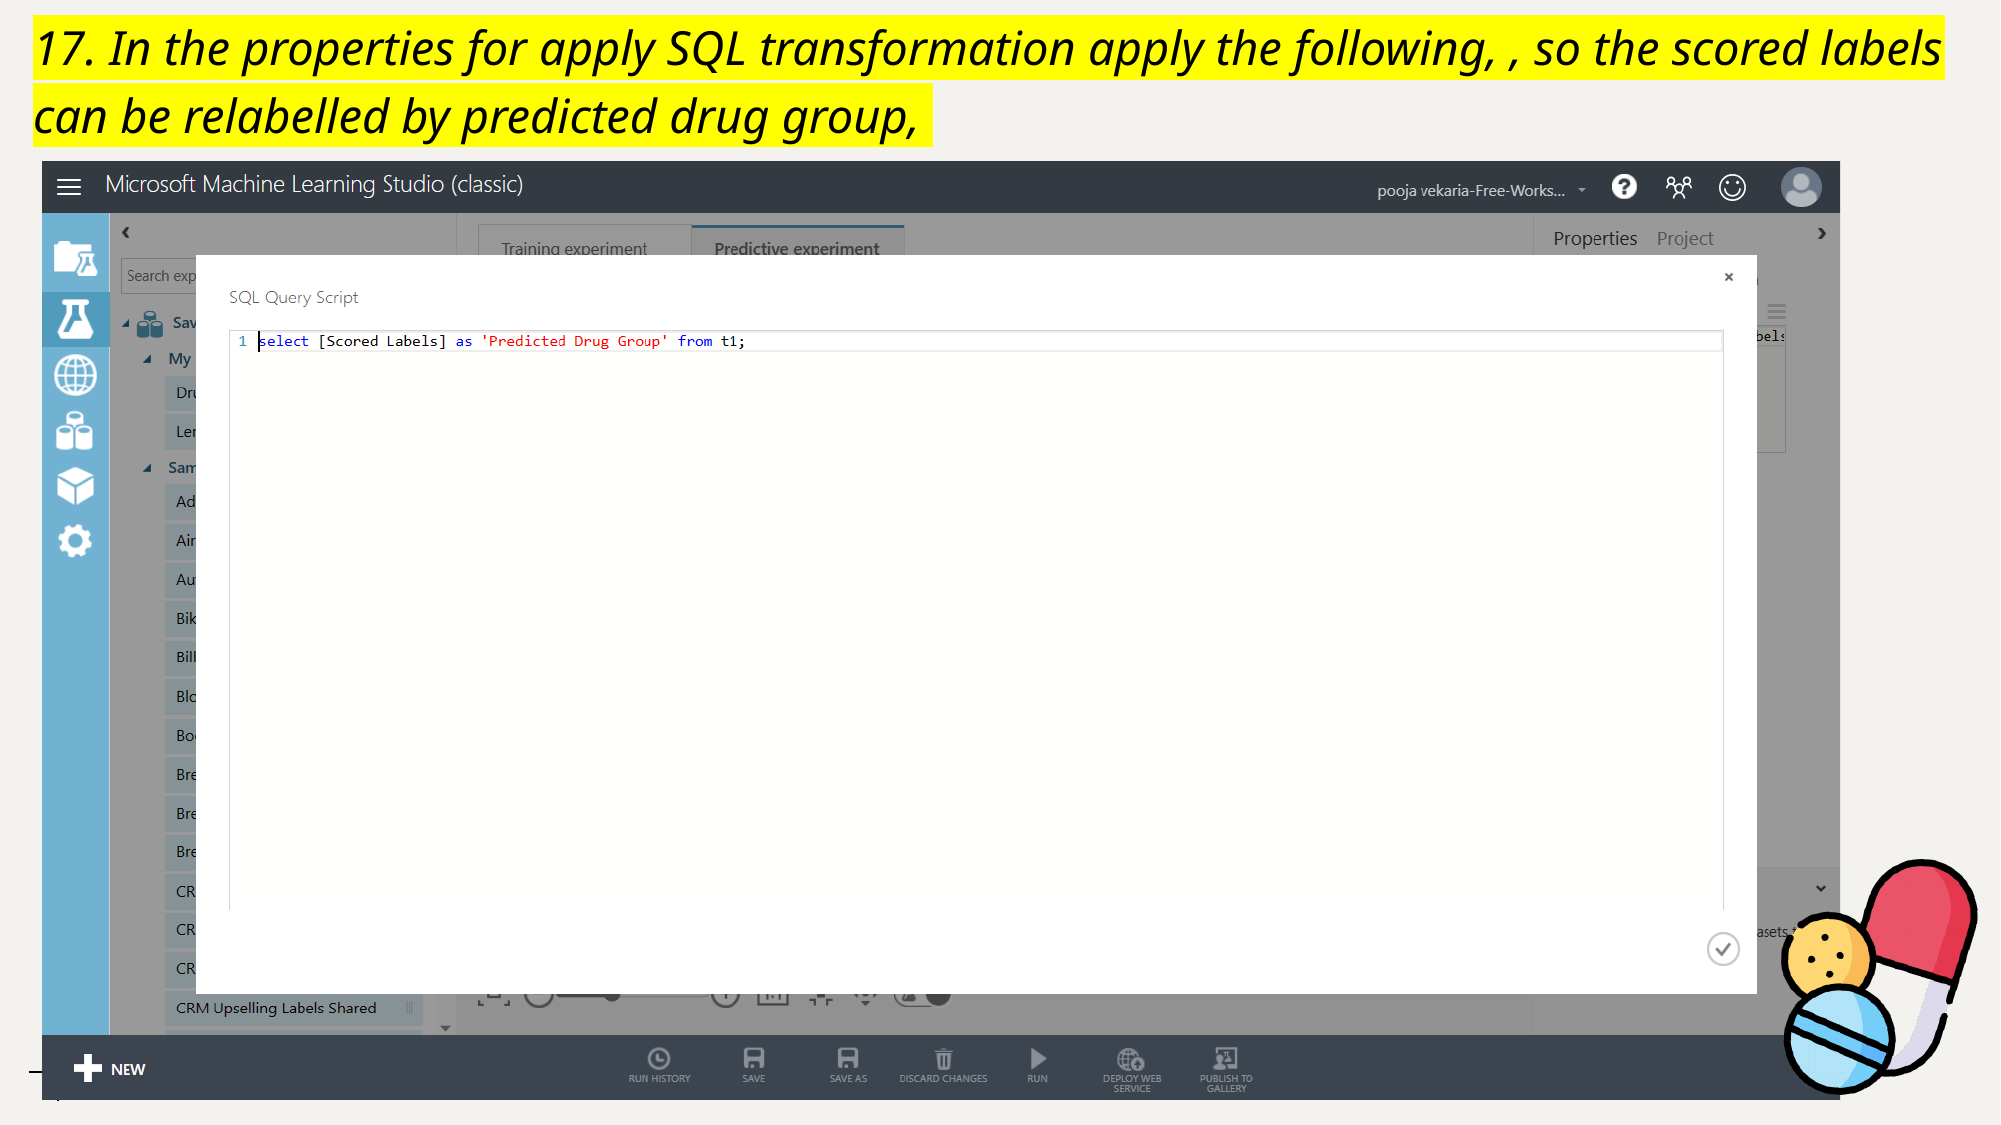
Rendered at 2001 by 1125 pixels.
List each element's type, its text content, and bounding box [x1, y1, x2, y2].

title 17. In the properties for apply SQL transformation apply the following, , so the scored labels can be relabelled by predicted drug group, [18, 0, 1982, 151]
picture [42, 161, 2000, 1100]
